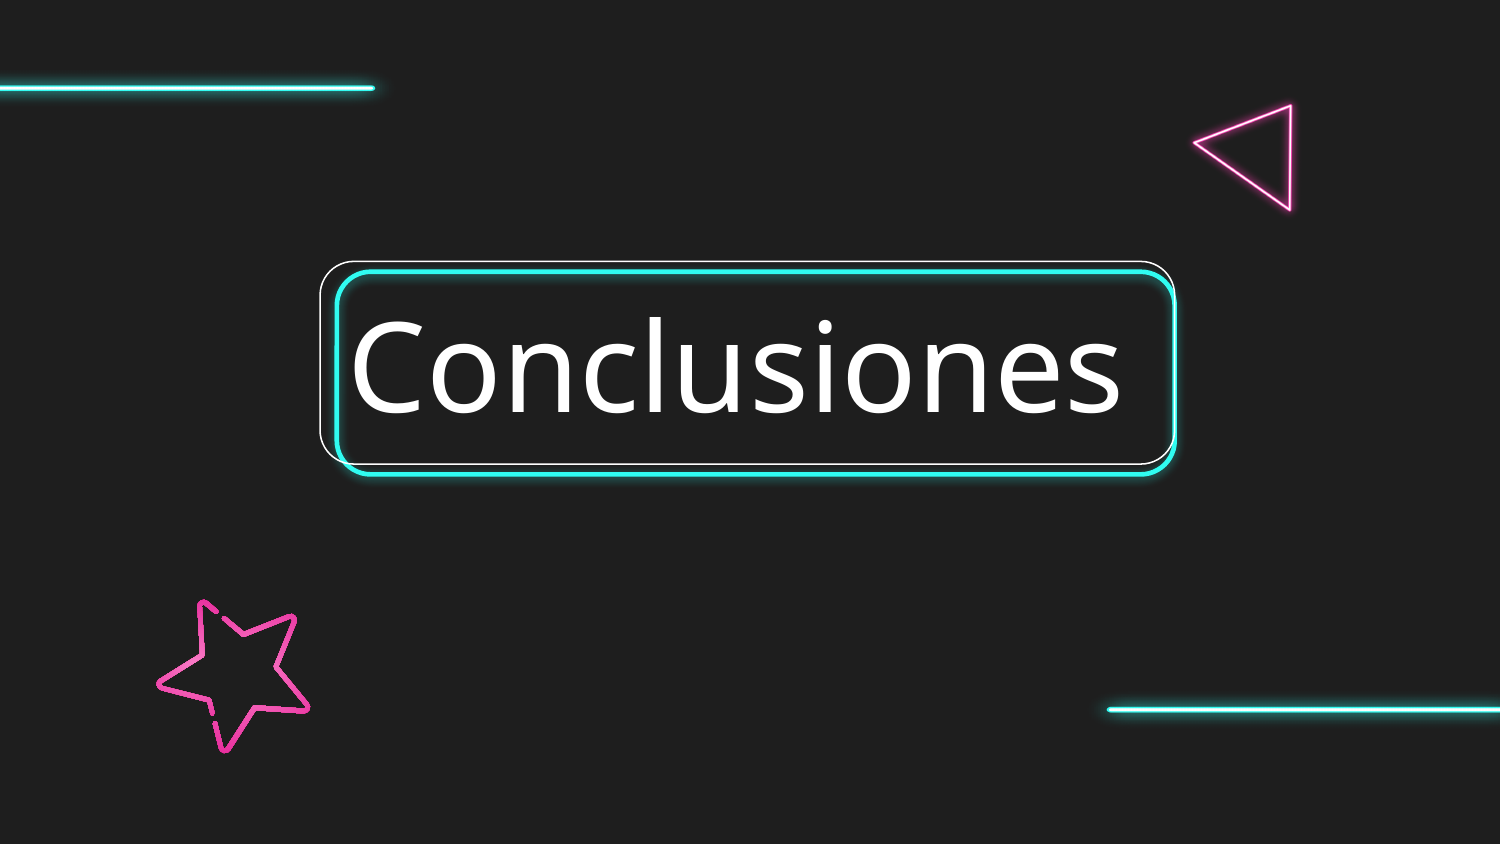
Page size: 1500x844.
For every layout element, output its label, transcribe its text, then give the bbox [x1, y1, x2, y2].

picture [0, 62, 409, 113]
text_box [155, 592, 313, 741]
picture [1071, 684, 1500, 734]
text_box [346, 437, 1175, 475]
title Conclusiones [298, 241, 1175, 485]
picture [1175, 53, 1358, 229]
text_box [320, 261, 1175, 465]
